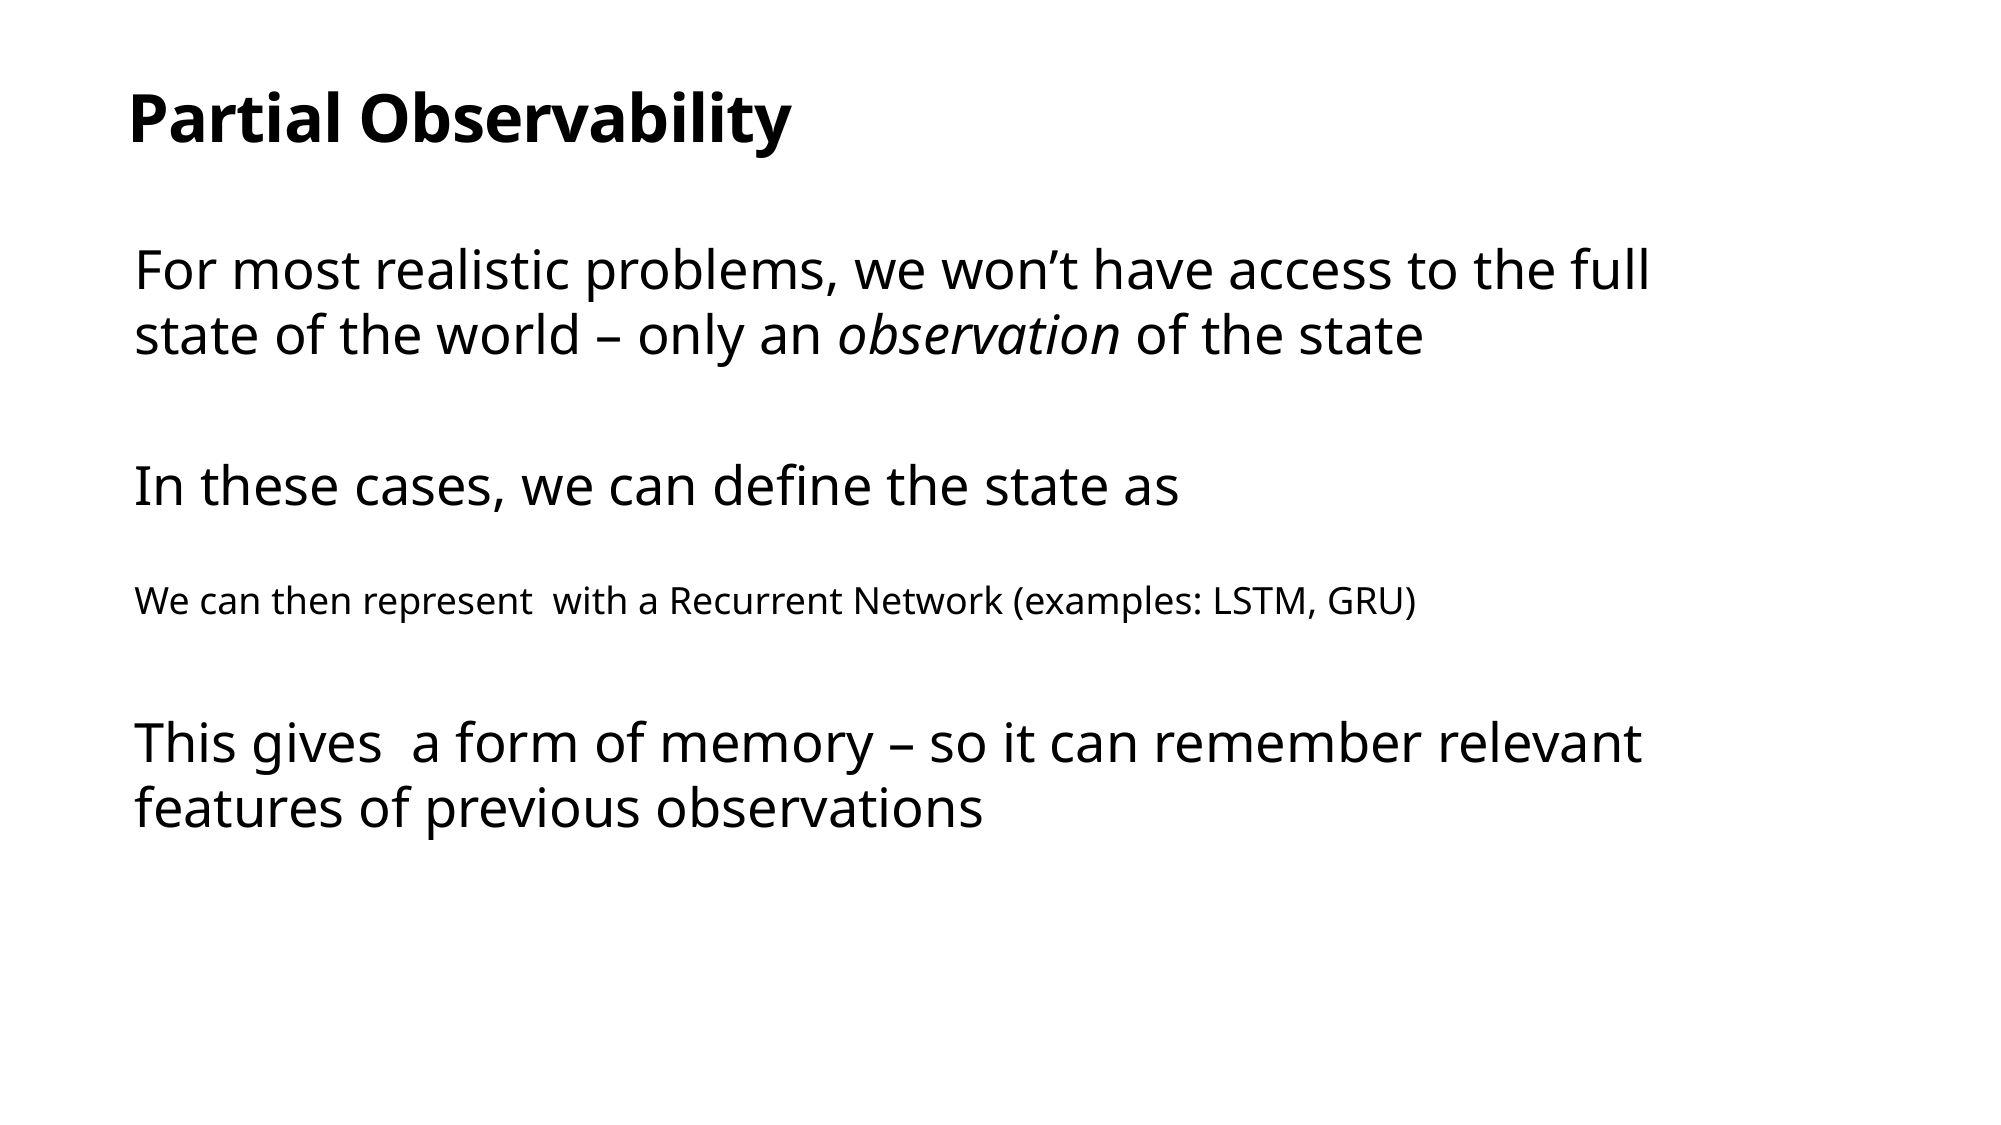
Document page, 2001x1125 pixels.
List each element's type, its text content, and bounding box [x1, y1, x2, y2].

title Partial Observability [127, 75, 1872, 157]
